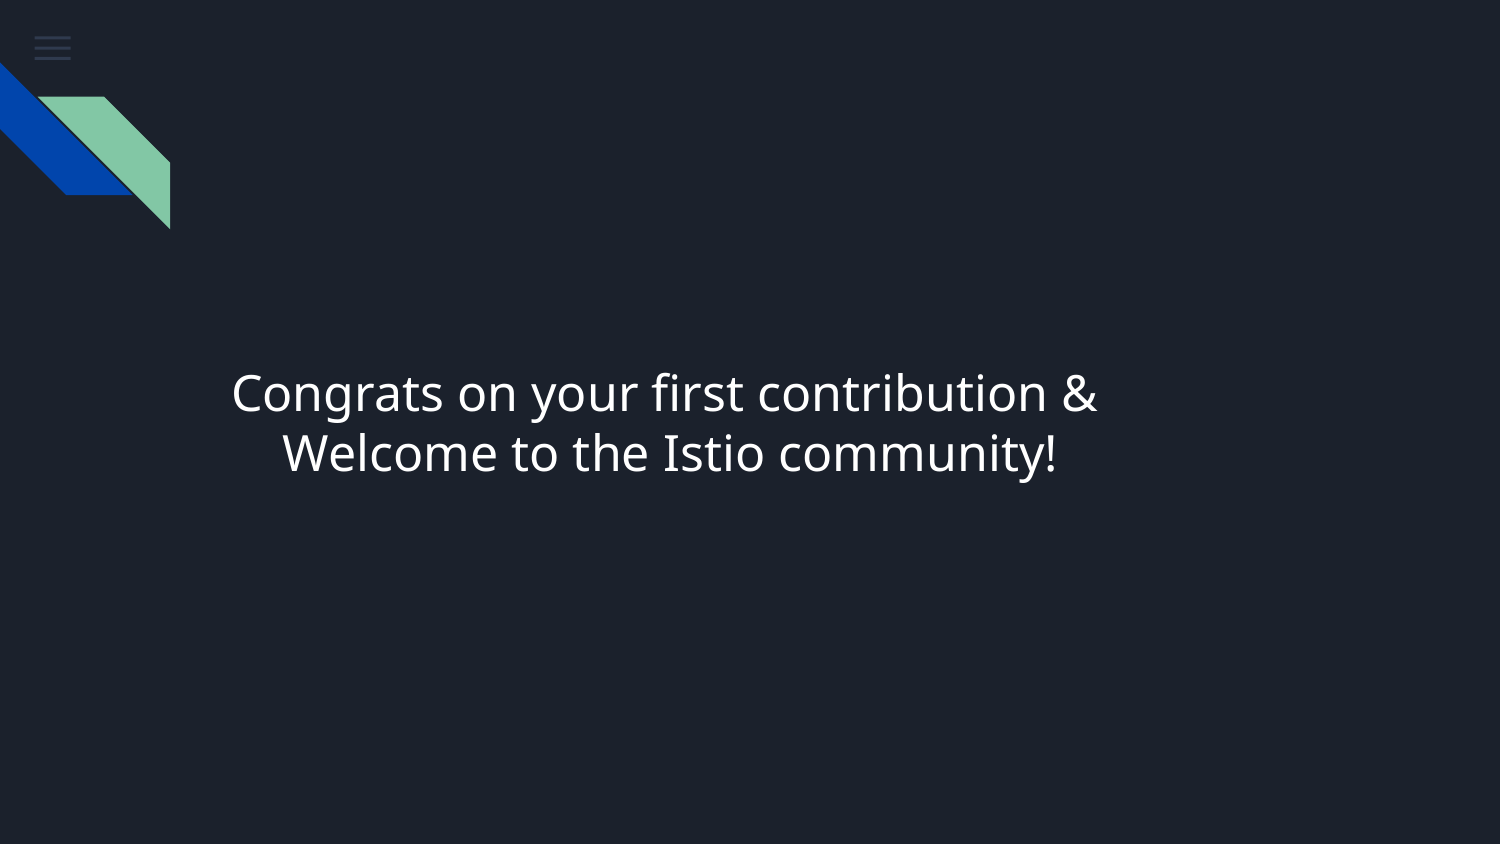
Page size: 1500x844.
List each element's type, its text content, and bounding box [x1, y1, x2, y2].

title Congrats on your first contribution & Welcome to the Istio community! [137, 346, 1362, 497]
